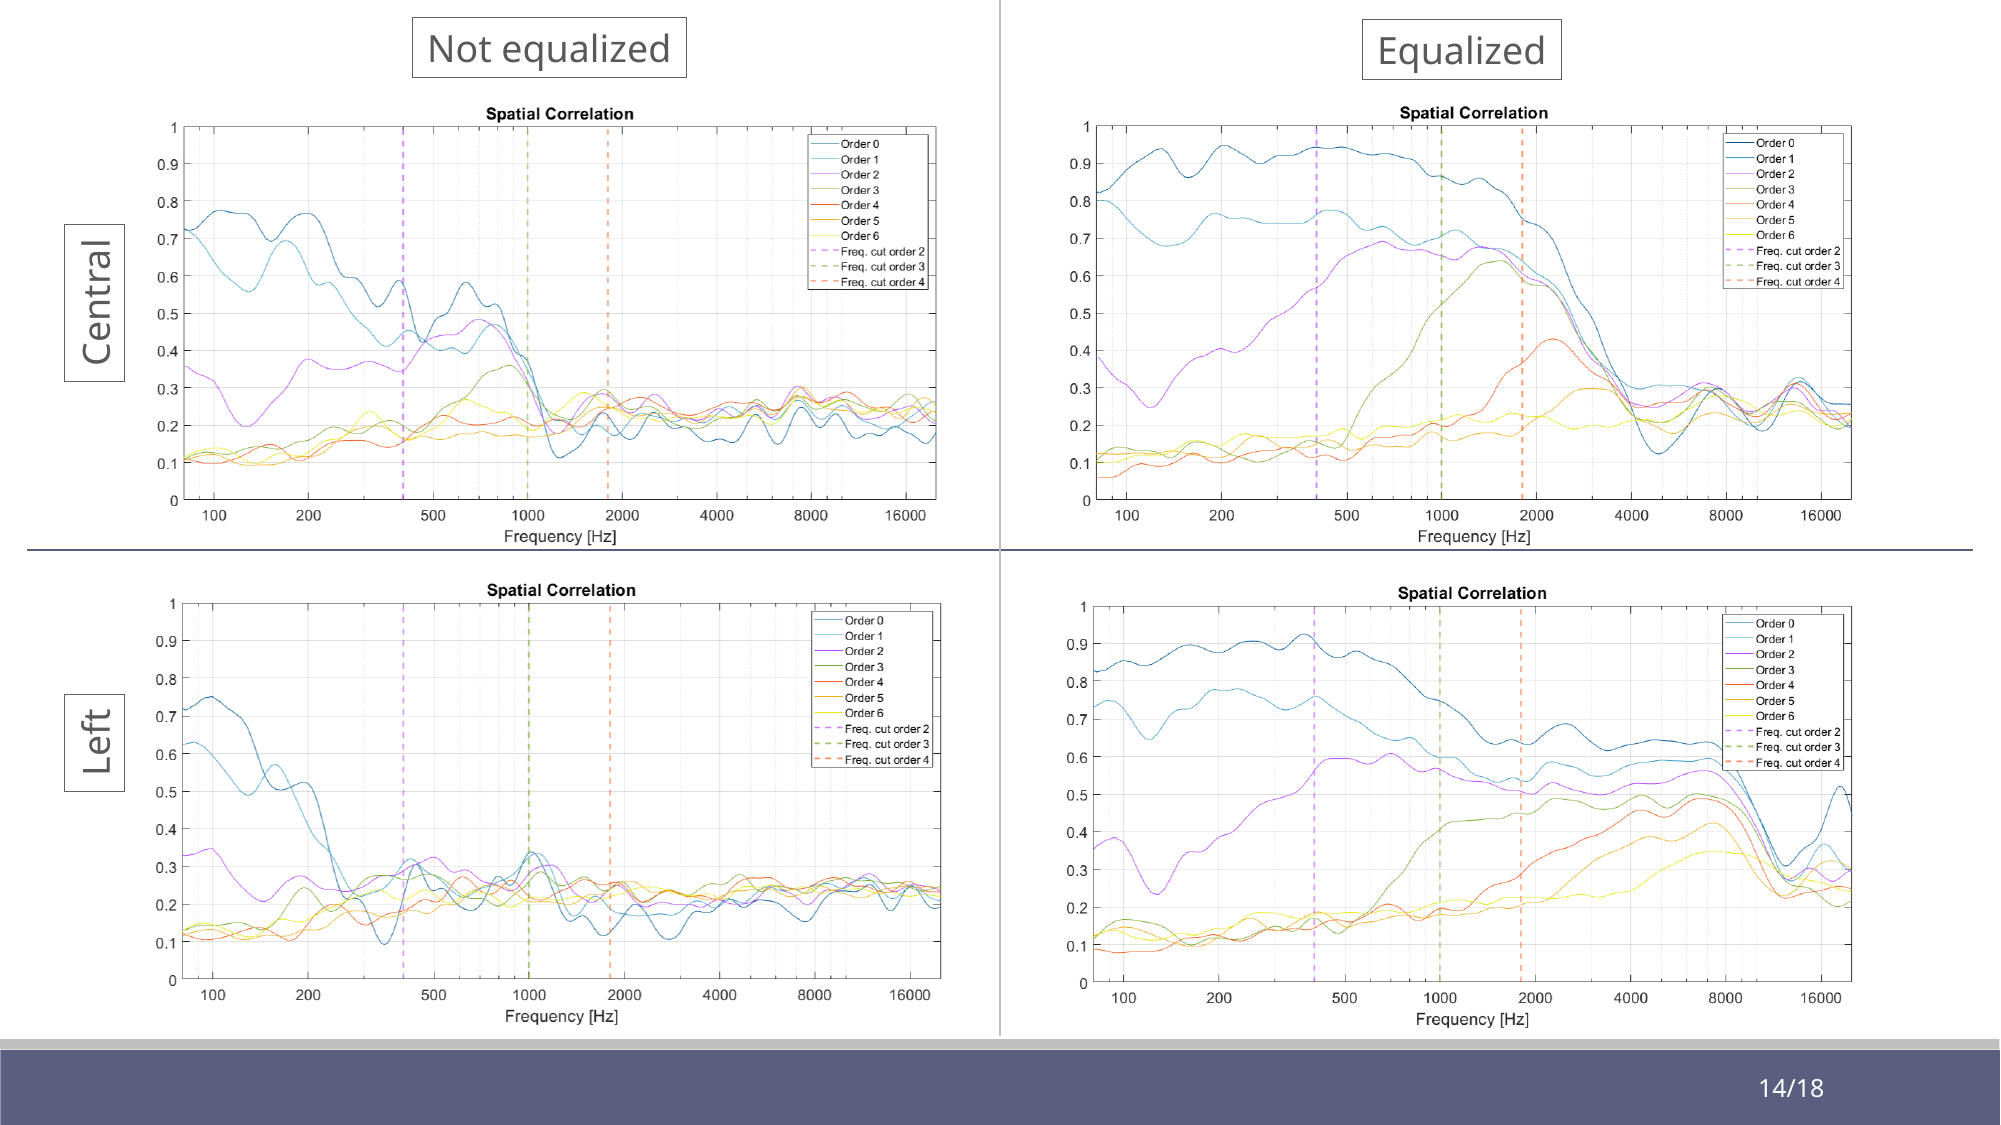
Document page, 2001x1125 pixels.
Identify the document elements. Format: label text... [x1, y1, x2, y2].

text_box Not equalized [412, 17, 687, 78]
picture [1060, 90, 1864, 549]
text_box Left [64, 694, 125, 792]
picture [1060, 570, 1864, 1033]
picture [149, 92, 950, 549]
text_box Equalized [1362, 19, 1562, 80]
text_box Central [64, 224, 125, 382]
slide_number 14/18 [1624, 1059, 1840, 1120]
picture [149, 567, 950, 1030]
